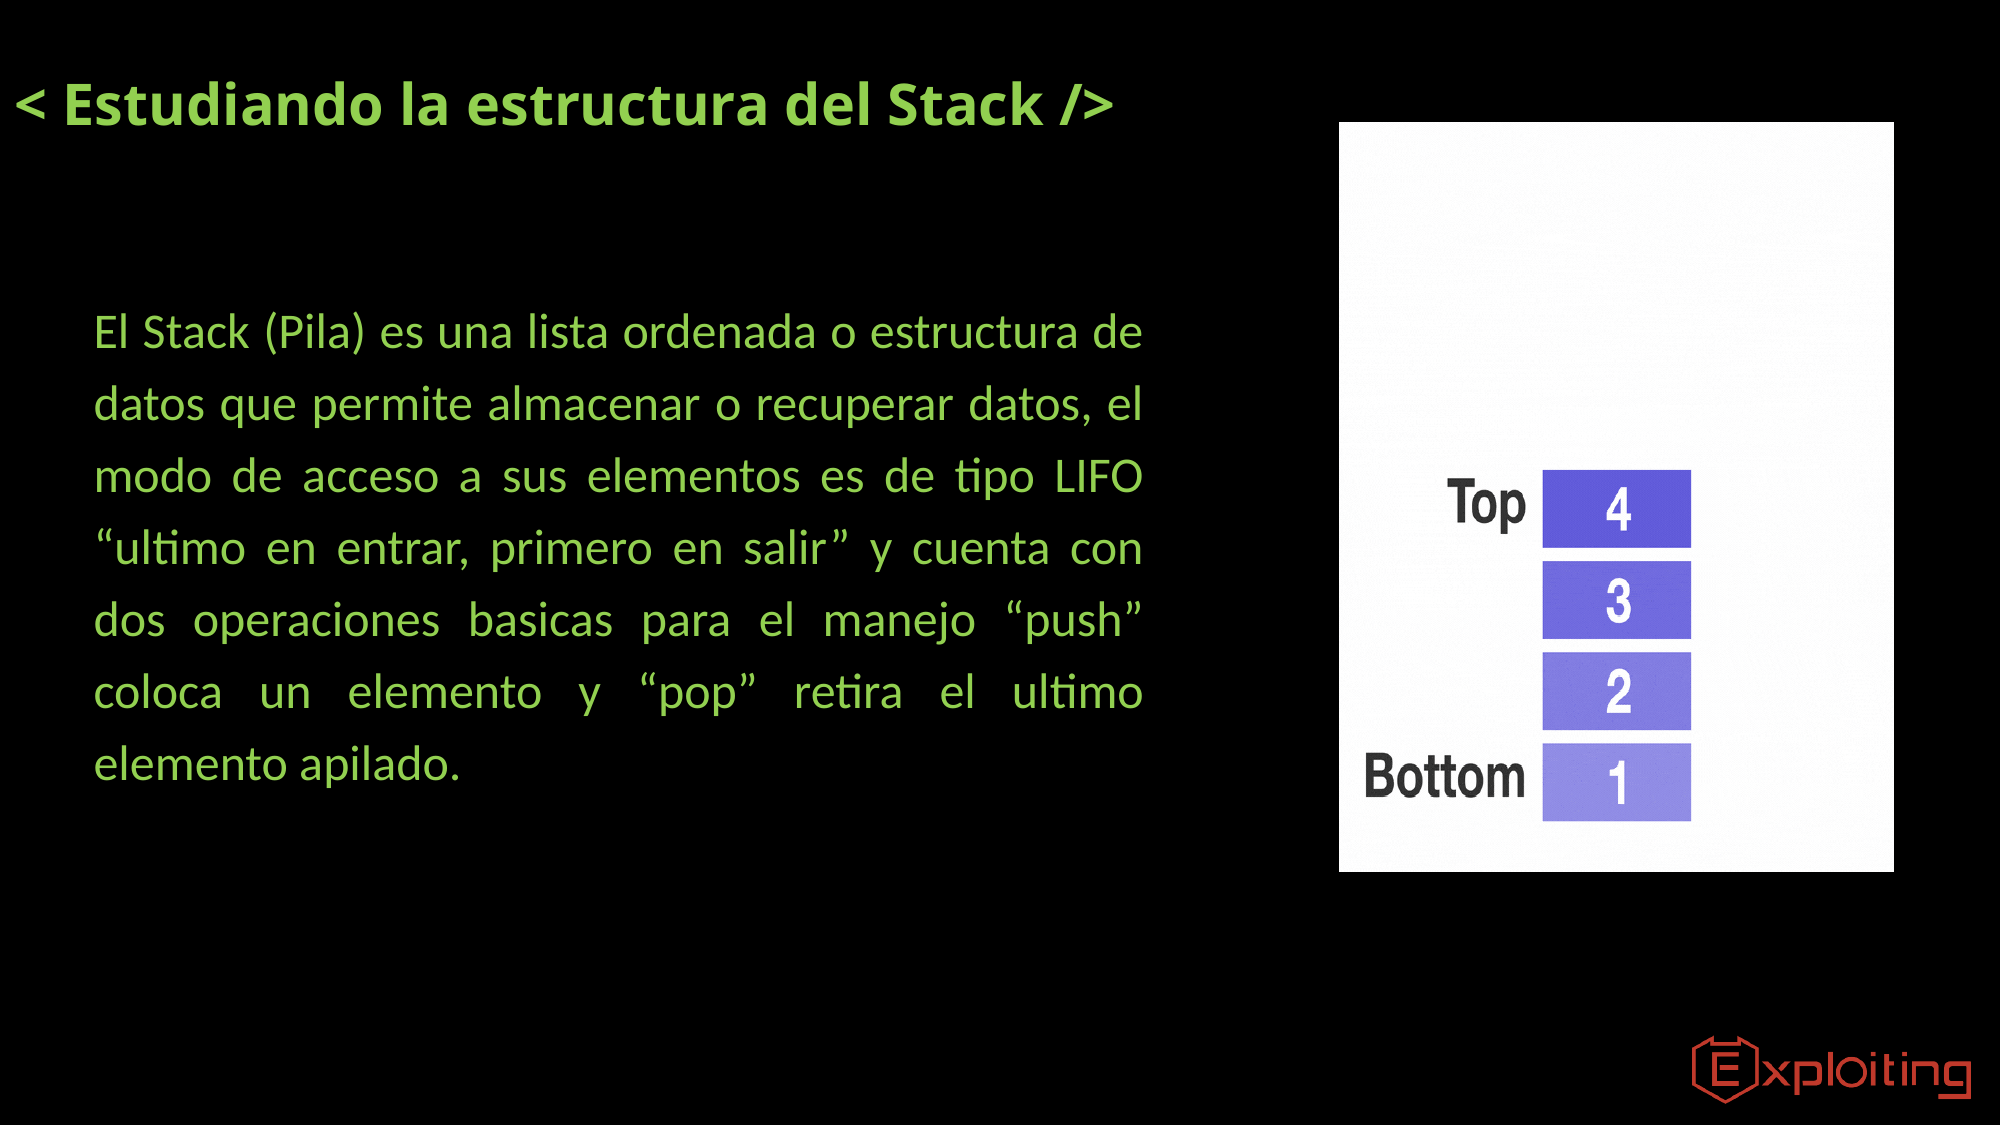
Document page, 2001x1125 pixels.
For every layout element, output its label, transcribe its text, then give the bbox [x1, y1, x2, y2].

text_box El Stack (Pila) es una lista ordenada o estructura de datos que permite almacenar o recuperar datos, el modo de acceso a sus elementos es de tipo LIFO “ultimo en entrar, primero en salir” y cuenta con dos operaciones basicas para el manejo “push” coloca un elemento y “pop” retira el ultimo elemento apilado. [78, 278, 1160, 809]
picture [1339, 121, 1894, 872]
picture [1692, 1035, 1971, 1105]
text_box < Estudiando la estructura del Stack /> [0, 2, 1500, 146]
